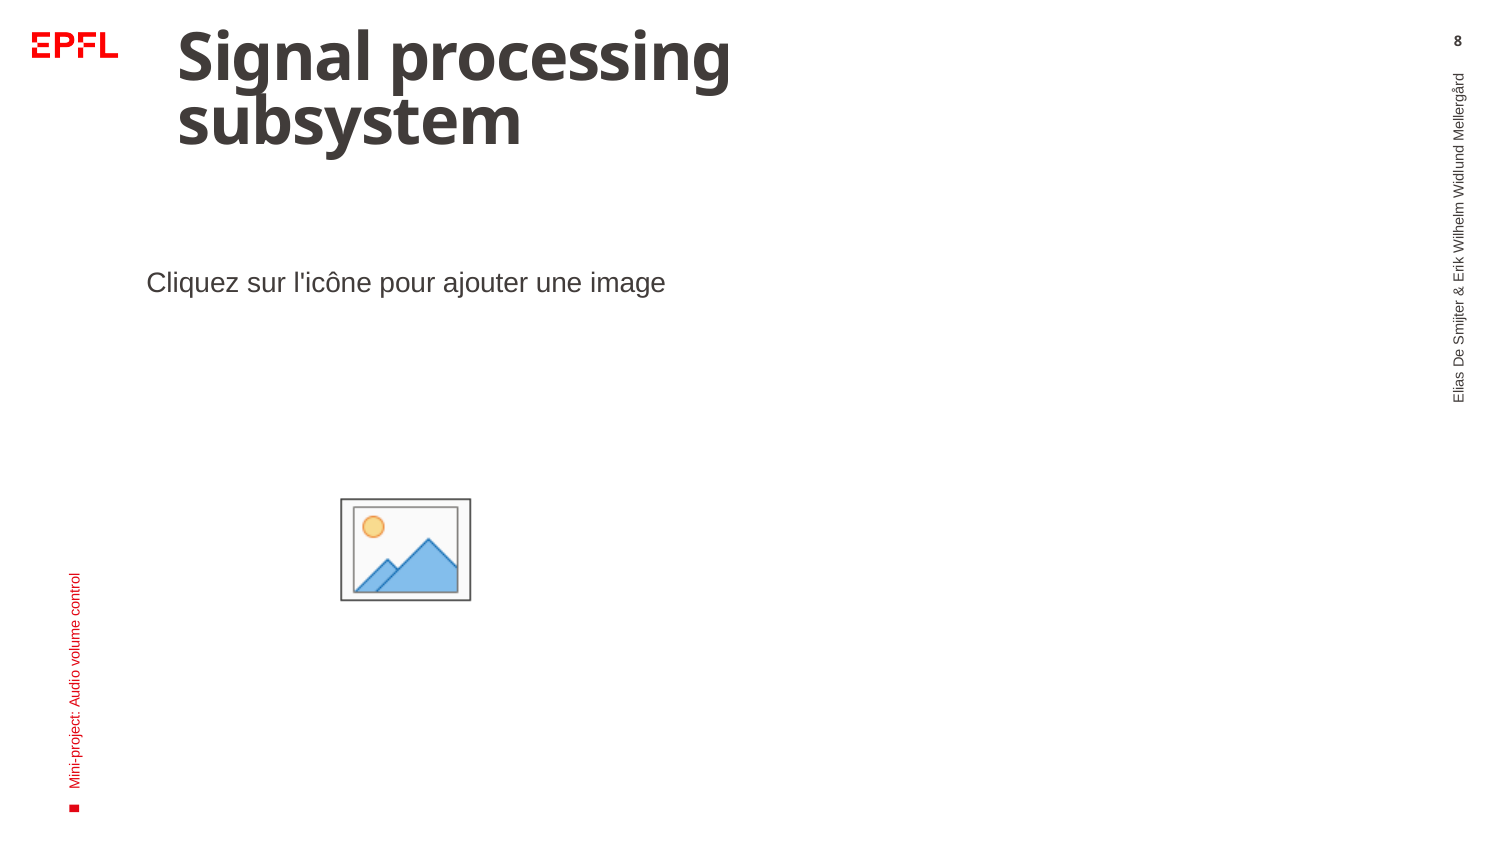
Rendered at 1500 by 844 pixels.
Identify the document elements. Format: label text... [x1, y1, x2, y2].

slide_number Mini-project: Audio volume control [0, 256, 148, 805]
picture [21, 21, 129, 69]
title Signal processing subsystem [148, 29, 750, 206]
slide_number 8 [1415, 32, 1500, 59]
picture [148, 256, 665, 844]
footer Elias De Smijter & Erik Wilhelm Widlund Mellergård [1415, 59, 1500, 641]
